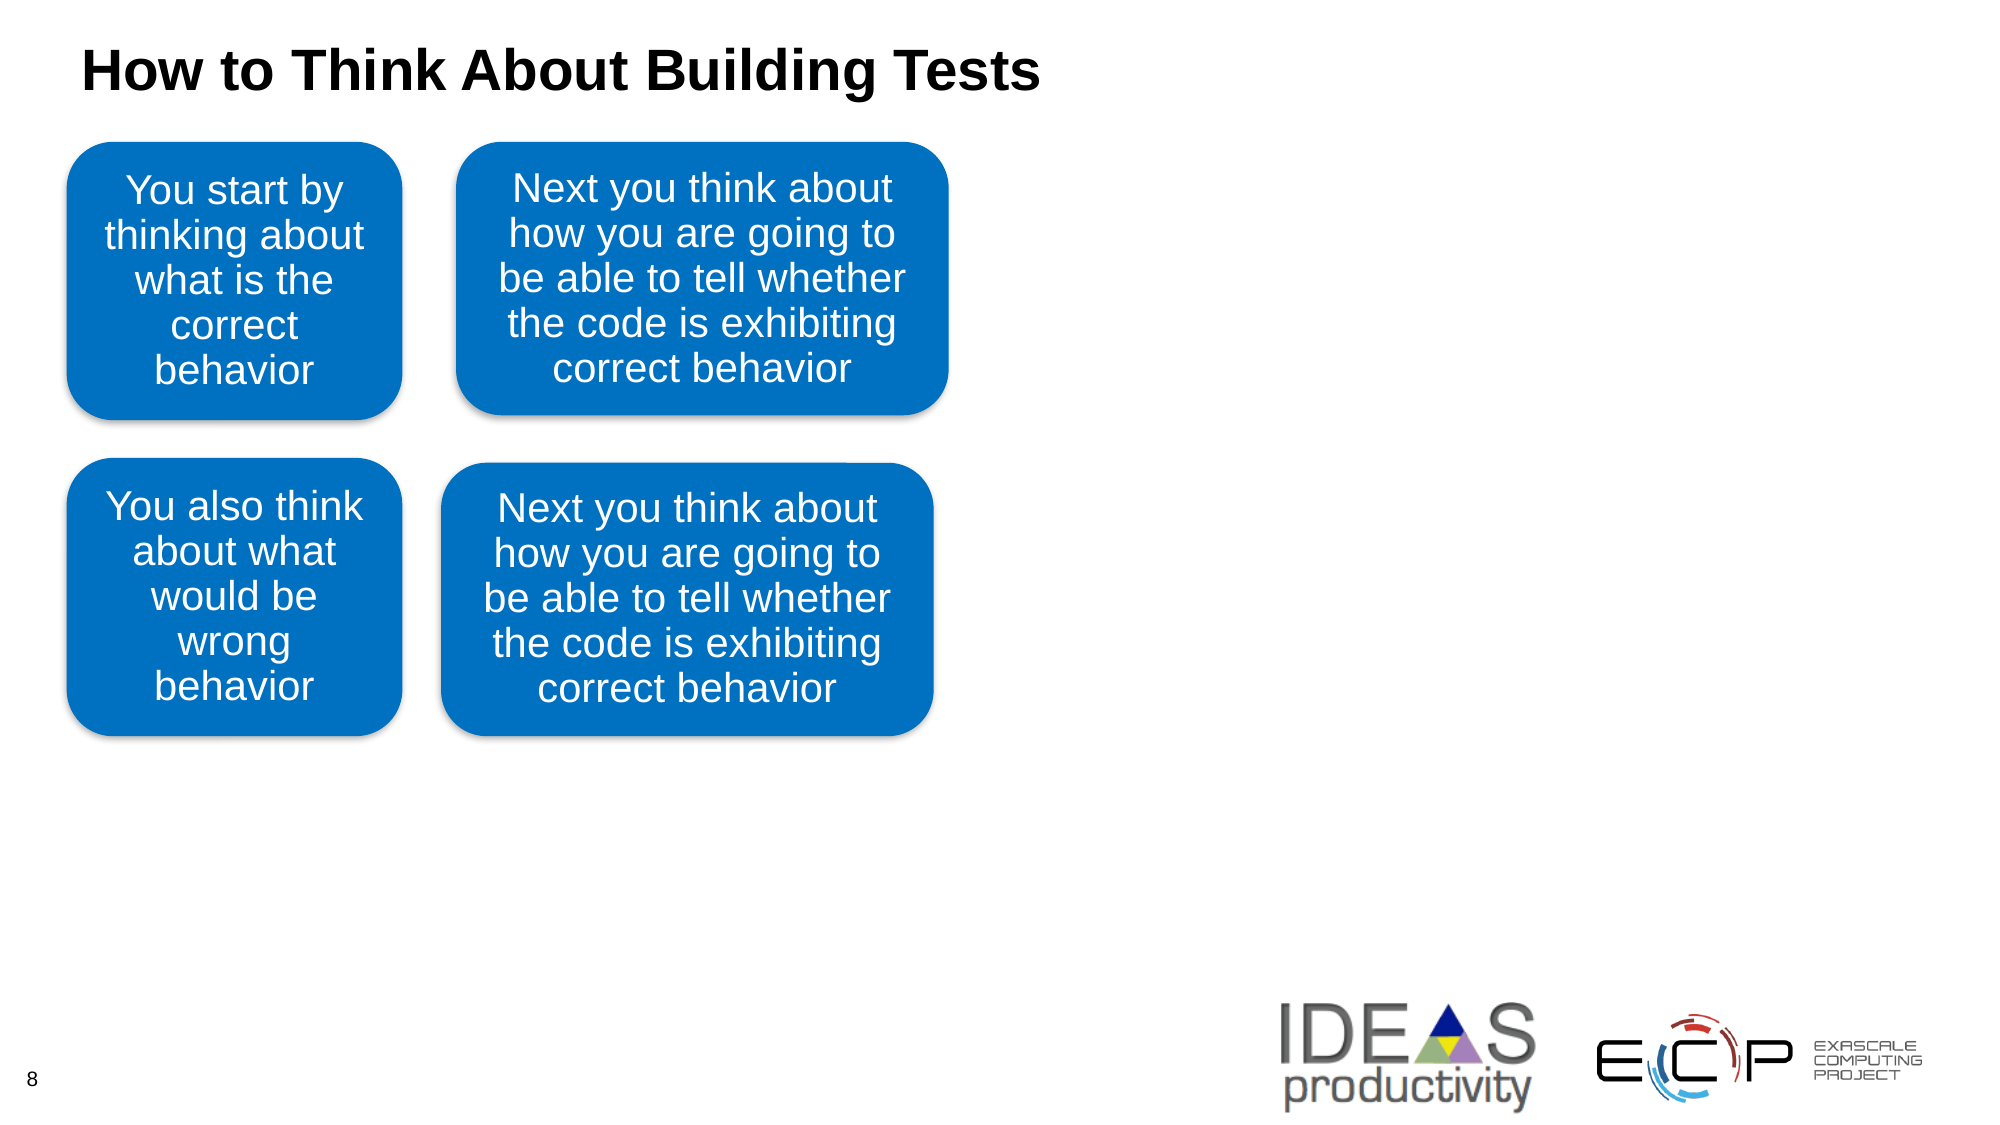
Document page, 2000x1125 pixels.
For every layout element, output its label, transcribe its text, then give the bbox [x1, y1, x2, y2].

picture [1280, 1002, 1537, 1114]
title How to Think About Building Tests [66, 35, 1933, 186]
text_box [66, 141, 949, 737]
picture [1597, 1014, 1922, 1103]
